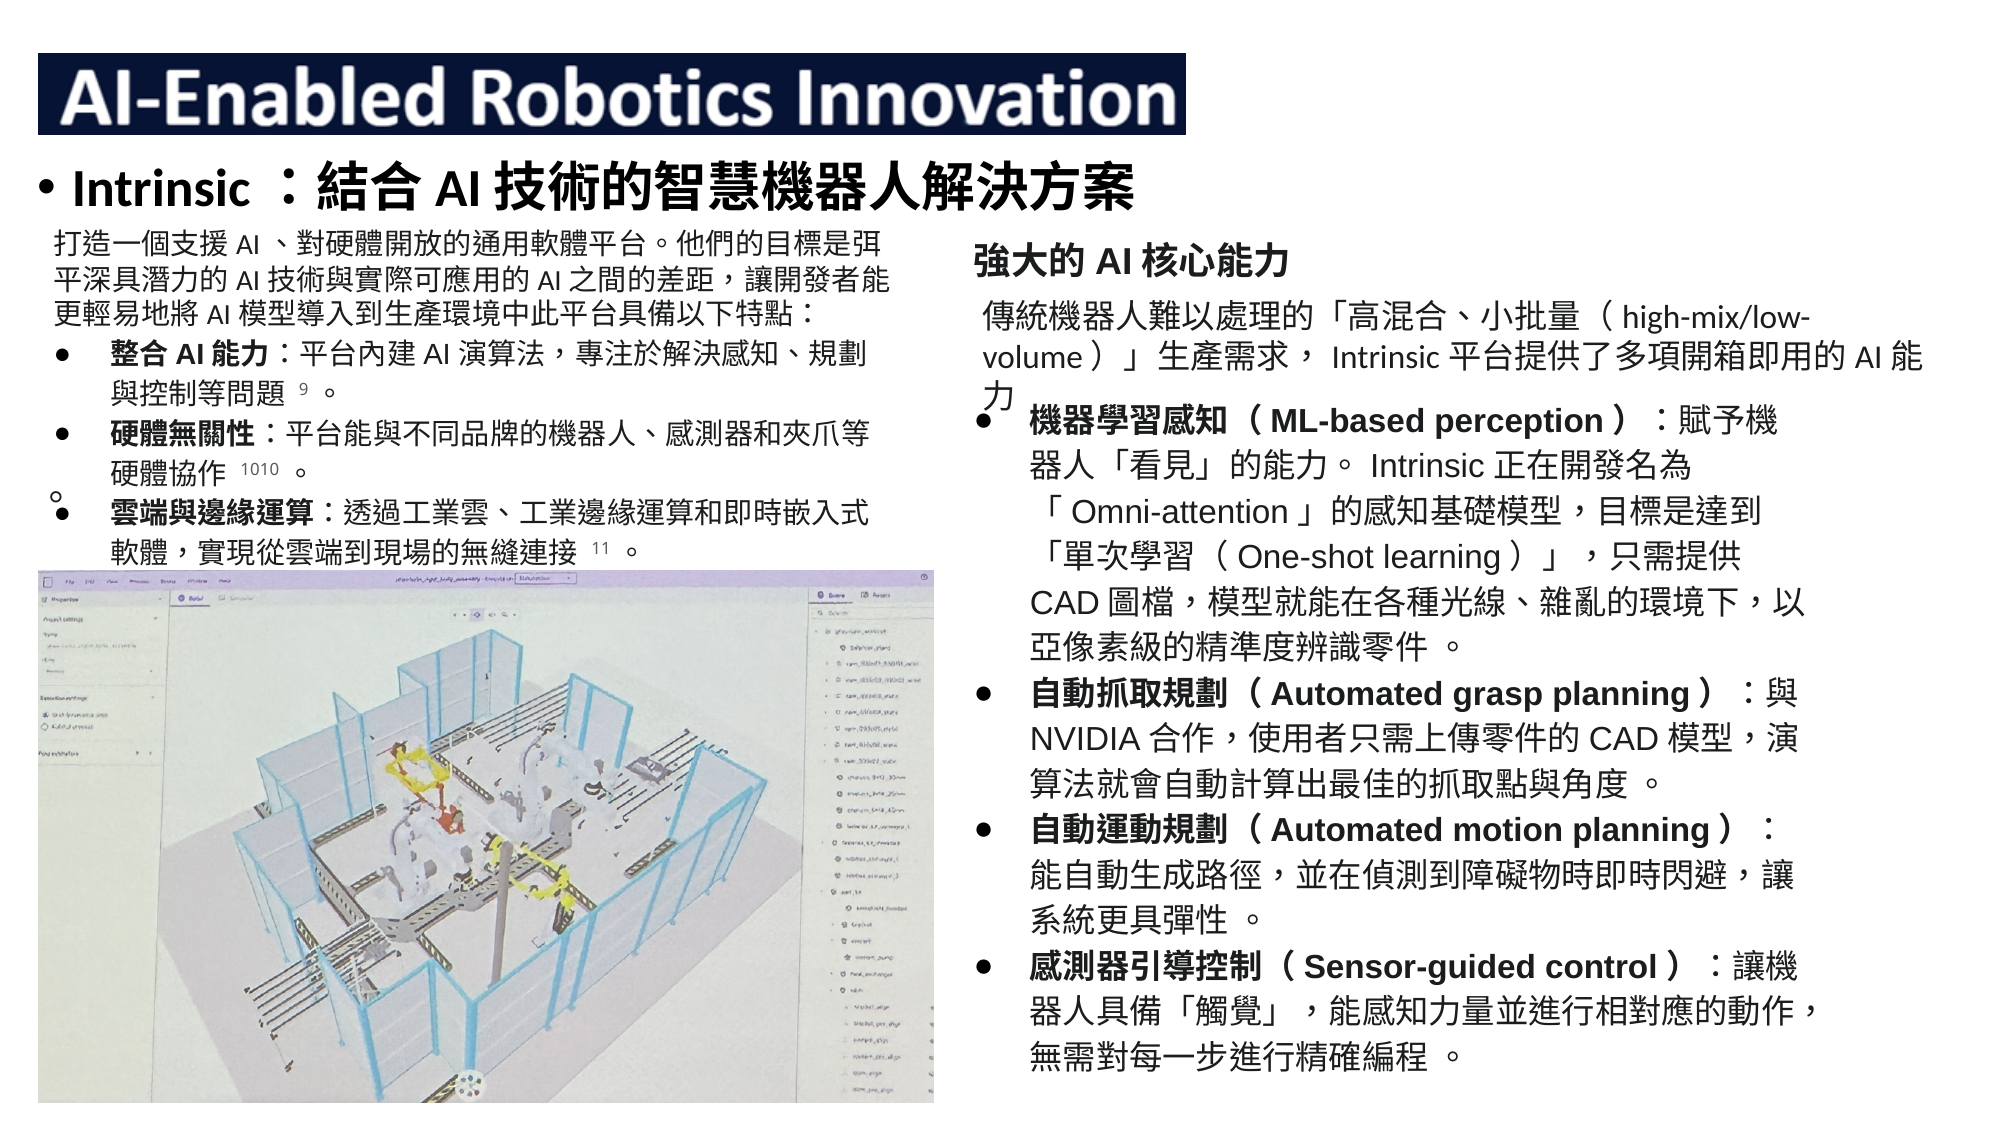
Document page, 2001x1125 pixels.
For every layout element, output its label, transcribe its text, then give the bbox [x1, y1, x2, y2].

text_box 強大的AI核心能力 [958, 223, 1971, 290]
list Intrinsic：結合AI技術的智慧機器人解決方案 [22, 152, 1748, 226]
text_box 機器學習感知（ML-based perception）：賦予機器人「看見」的能力。Intrinsic正在開發名為「Omni-attention」的感知基礎模型，目標是達到「單次學習（One-shot learning）」，只需提供CAD圖檔，模型就能在各種光線、雜亂的環境下，以亞像素級的精準度辨識零件 。 自動抓取規劃（Automated grasp planning）：與NVIDIA合作，使用者只需上傳零件的CAD模型，演算法就會自動計算出最佳的抓取點與角度 。 自動運動規劃（Automated motion planning）：能自動生成路徑，並在偵測到障礙物時即時閃避，讓系統更具彈性 。 感測器引導控制（Sensor-guided control）：讓機器人具備「觸覺」，能感知力量並進行相對應的動作，無需對每一步進行精確編程 。 [958, 386, 1826, 1125]
text_box 打造一個支援AI、對硬體開放的通用軟體平台。他們的目標是弭平深具潛力的AI技術與實際可應用的AI之間的差距，讓開發者能更輕易地將AI模型導入到生產環境中此平台具備以下特點： 整合AI能力：平台內建AI演算法，專注於解決感知、規劃與控制等問題 9。 硬體無關性：平台能與不同品牌的機器人、感測器和夾爪等硬體協作 1010。 雲端與邊緣運算：透過工業雲、工業邊緣運算和即時嵌入式軟體，實現從雲端到現場的無縫連接 11。 [38, 218, 906, 460]
text_box 傳統機器人難以處理的「高混合、小批量（high-mix/low-volume）」生產需求，Intrinsic平台提供了多項開箱即用的AI能力 [967, 290, 1962, 423]
text_box 。 [22, 460, 1034, 527]
text_box 打造一個支援AI、對硬體開放的通用軟體平台。他們的目標是弭平深具潛力的AI技術與實際可應用的AI之間的差距，讓開發者能更輕易地將AI模型導入到生產環境中此平台具備以下特點： 整合AI能力：平台內建AI演算法，專注於解決感知、規劃與控制等問題 9。 硬體無關性：平台能與不同品牌的機器人、感測器和夾爪等硬體協作 1010。 雲端與邊緣運算：透過工業雲、工業邊緣運算和即時嵌入式軟體，實現從雲端到現場的無縫連接 11。 [38, 527, 906, 570]
picture [38, 53, 1186, 135]
picture [38, 570, 934, 1103]
